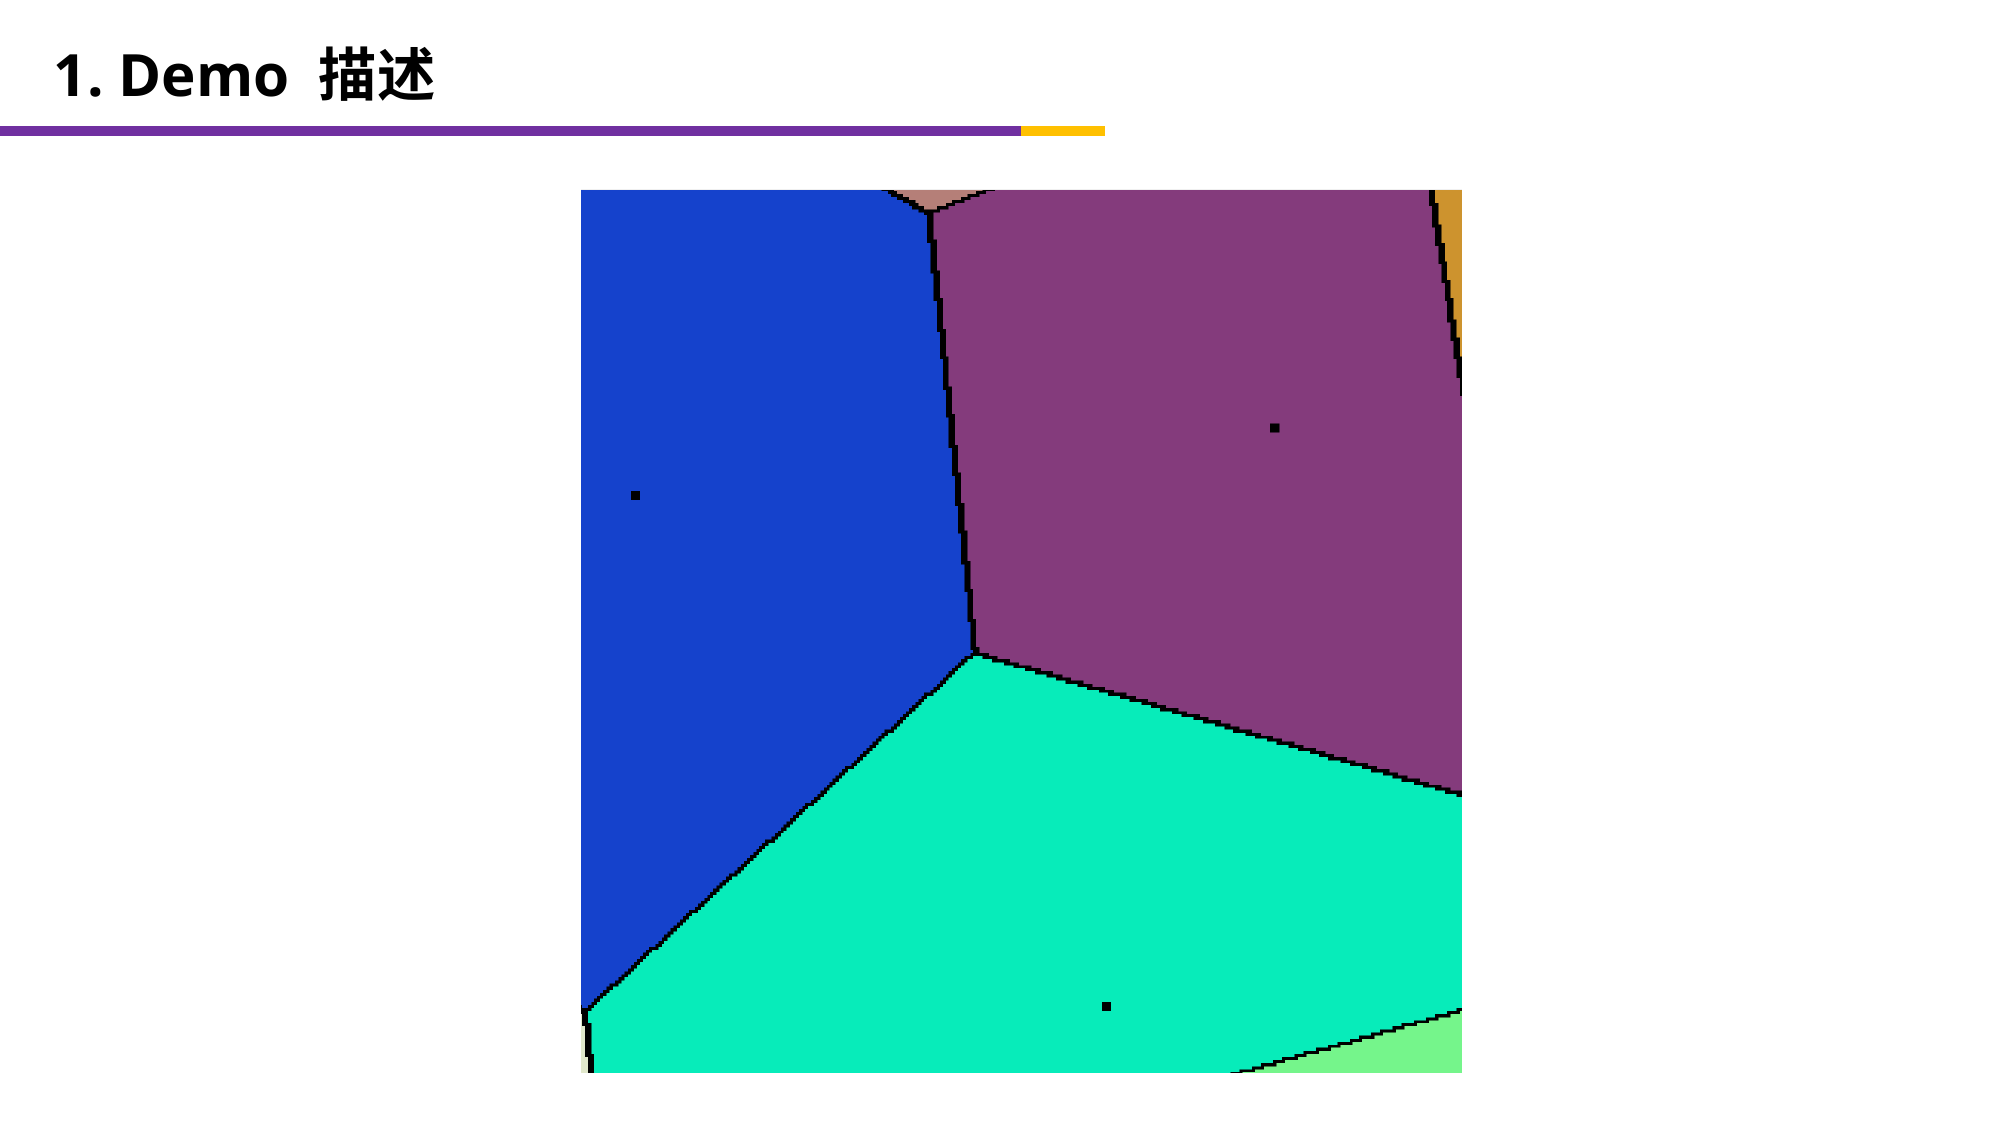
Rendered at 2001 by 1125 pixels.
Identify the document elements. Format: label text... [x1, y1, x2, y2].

text_box 1. Demo 描述 [39, 30, 617, 116]
picture [580, 189, 1463, 1074]
